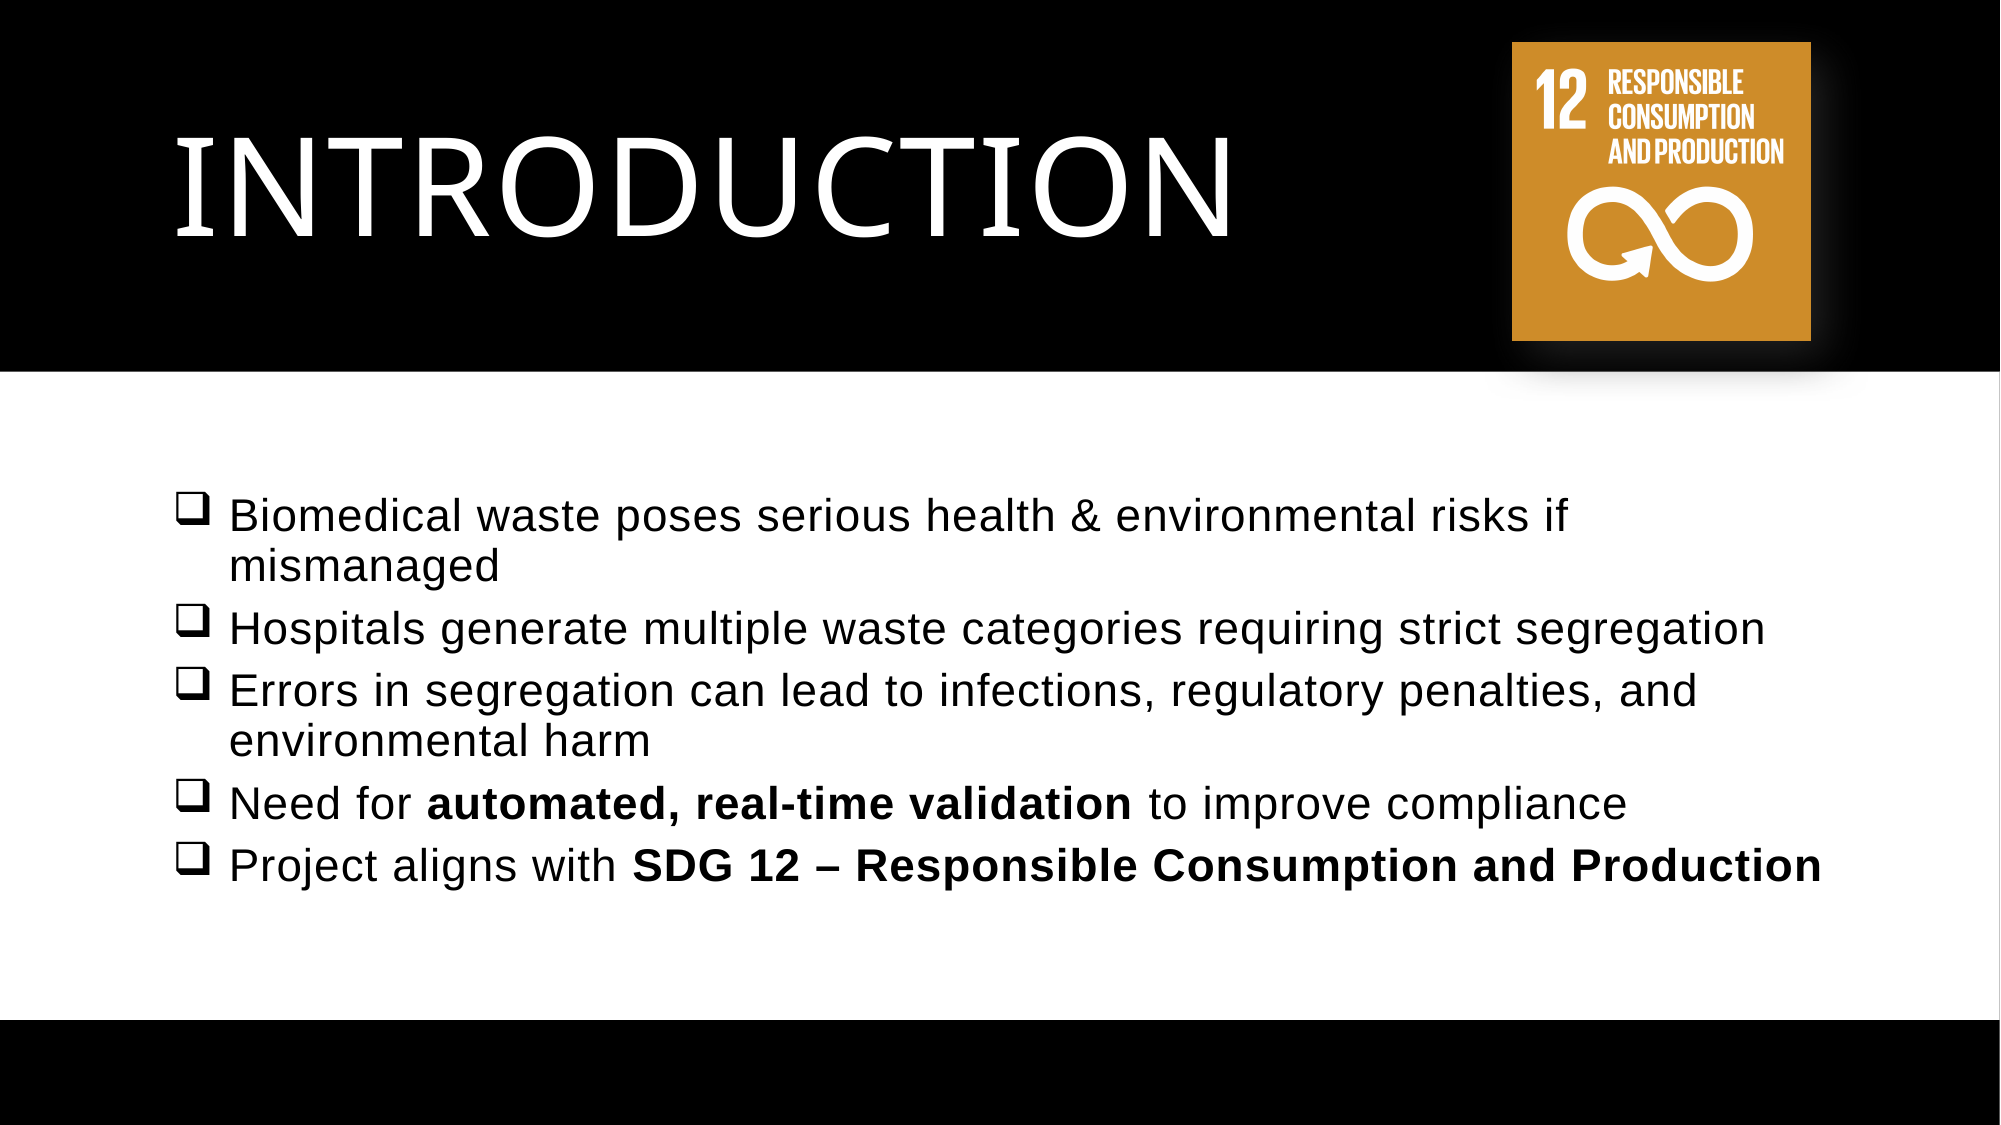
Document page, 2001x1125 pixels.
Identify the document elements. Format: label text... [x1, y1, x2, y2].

text_box [0, 1021, 2000, 1125]
list Biomedical waste poses serious health & environmental risks if mismanaged Hospitals generate multiple waste categories requiring strict segregation Errors in segregation can lead to infections, regulatory penalties, and environmental harm Need for automated, real-time validation to improve compliance Project aligns with SDG 12 – Responsible Consumption and Production [157, 484, 1842, 907]
text_box [0, 370, 2000, 1021]
title Introduction [157, 52, 1502, 332]
text_box [0, 0, 2000, 370]
picture [1512, 42, 1811, 341]
